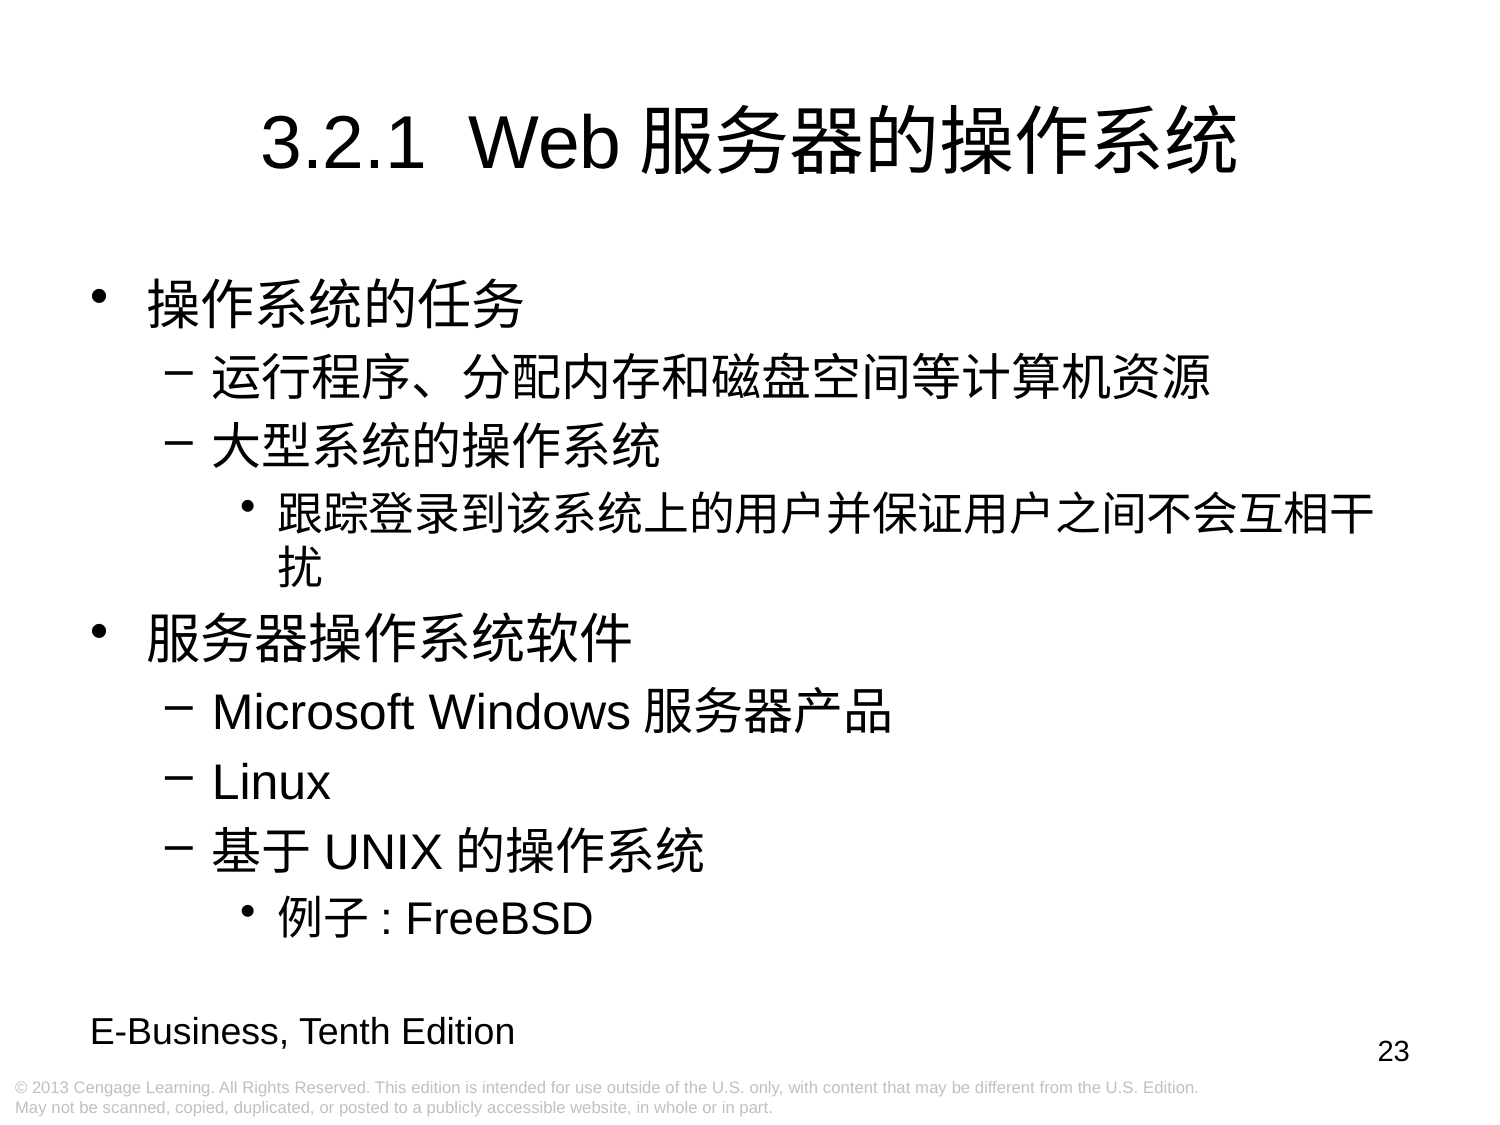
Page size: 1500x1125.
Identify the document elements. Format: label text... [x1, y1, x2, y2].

slide_number 23 [1074, 1024, 1426, 1103]
list 操作系统的任务 运行程序、分配内存和磁盘空间等计算机资源 大型系统的操作系统 跟踪登录到该系统上的用户并保证用户之间不会互相干扰 服务器操作系统软件 Microsoft Windows服务器产品 Linux 基于UNIX的操作系统 例子: FreeBSD [75, 262, 1425, 1005]
title 3.2.1 Web服务器的操作系统 [75, 45, 1425, 233]
